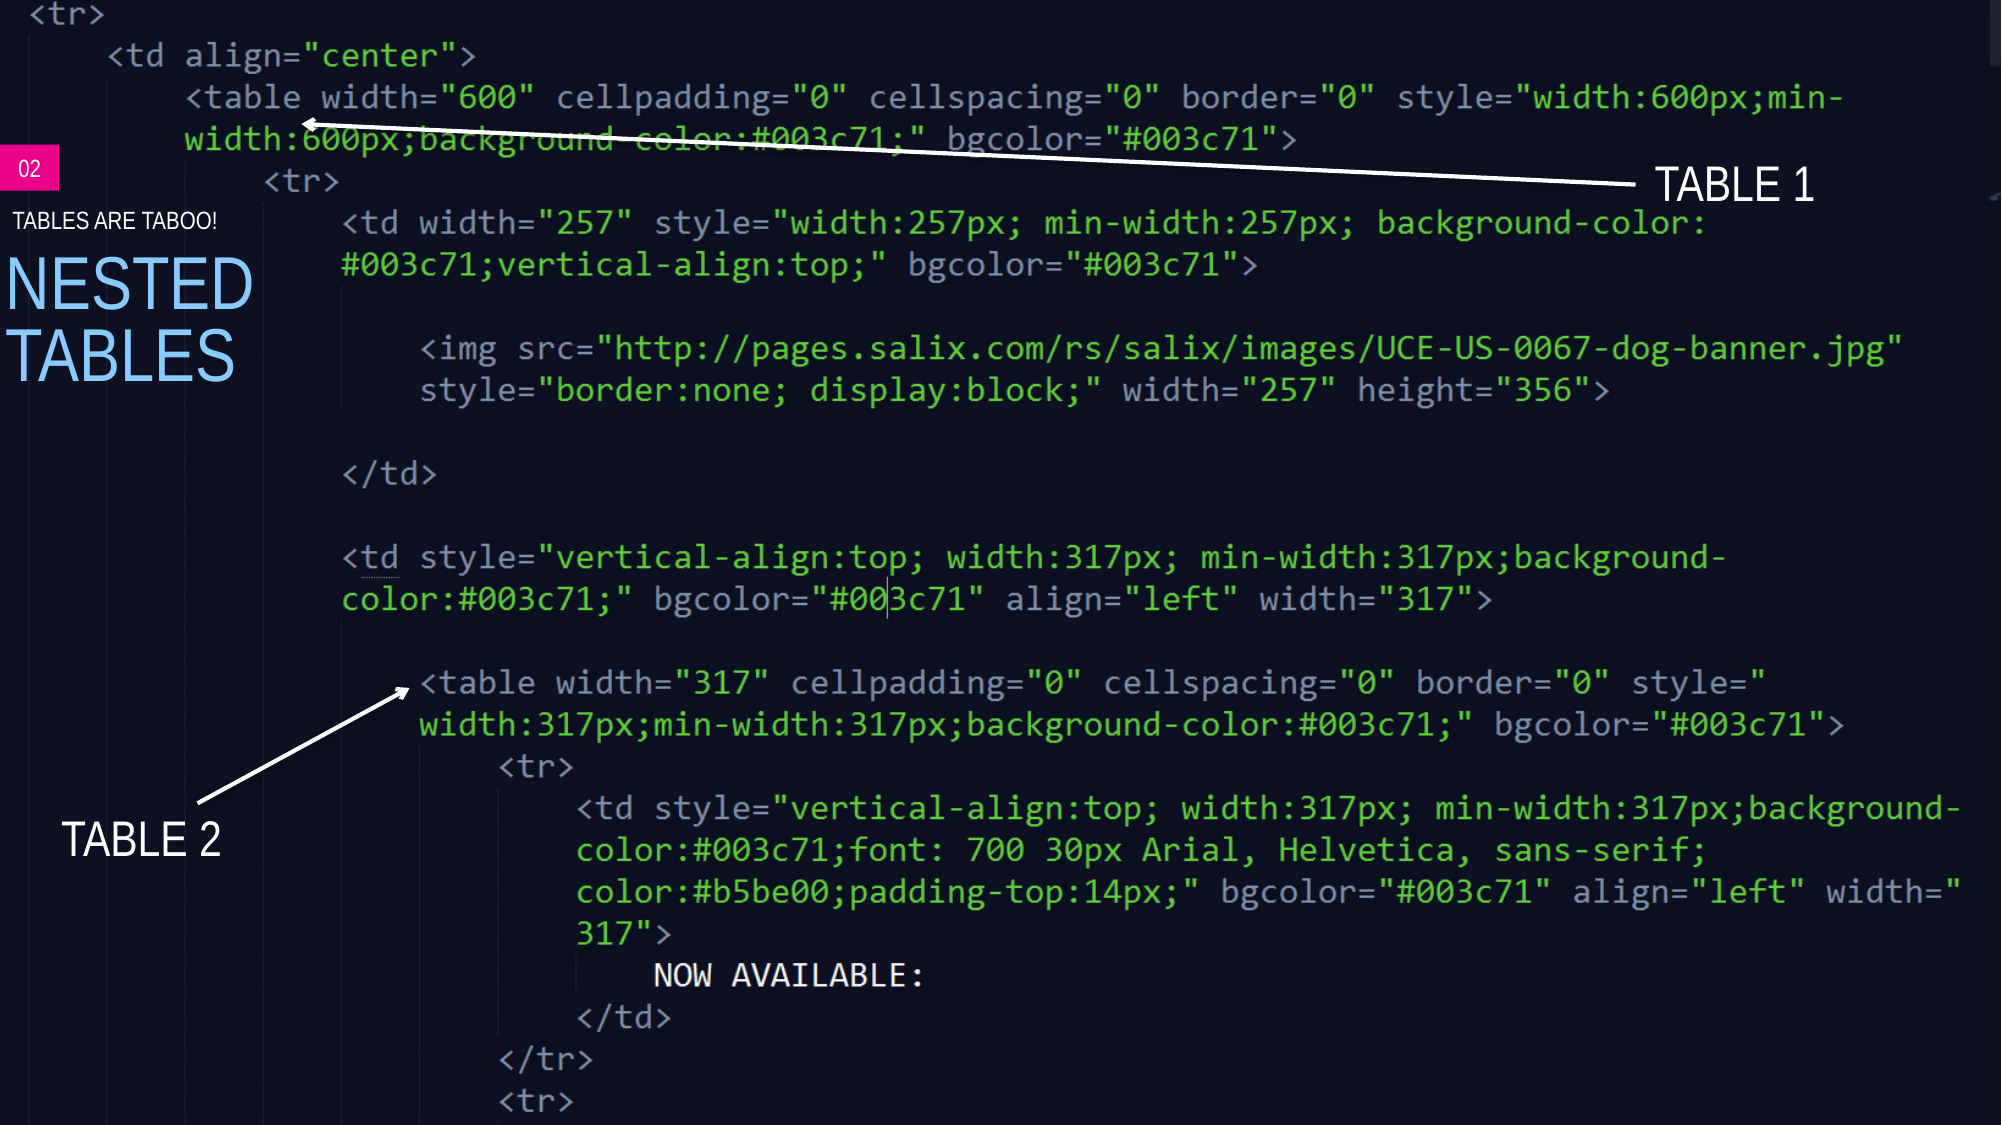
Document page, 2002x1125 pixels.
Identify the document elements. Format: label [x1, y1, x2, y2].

text_box [301, 123, 1636, 185]
text_box [197, 687, 410, 804]
list [0, 0, 2001, 1125]
